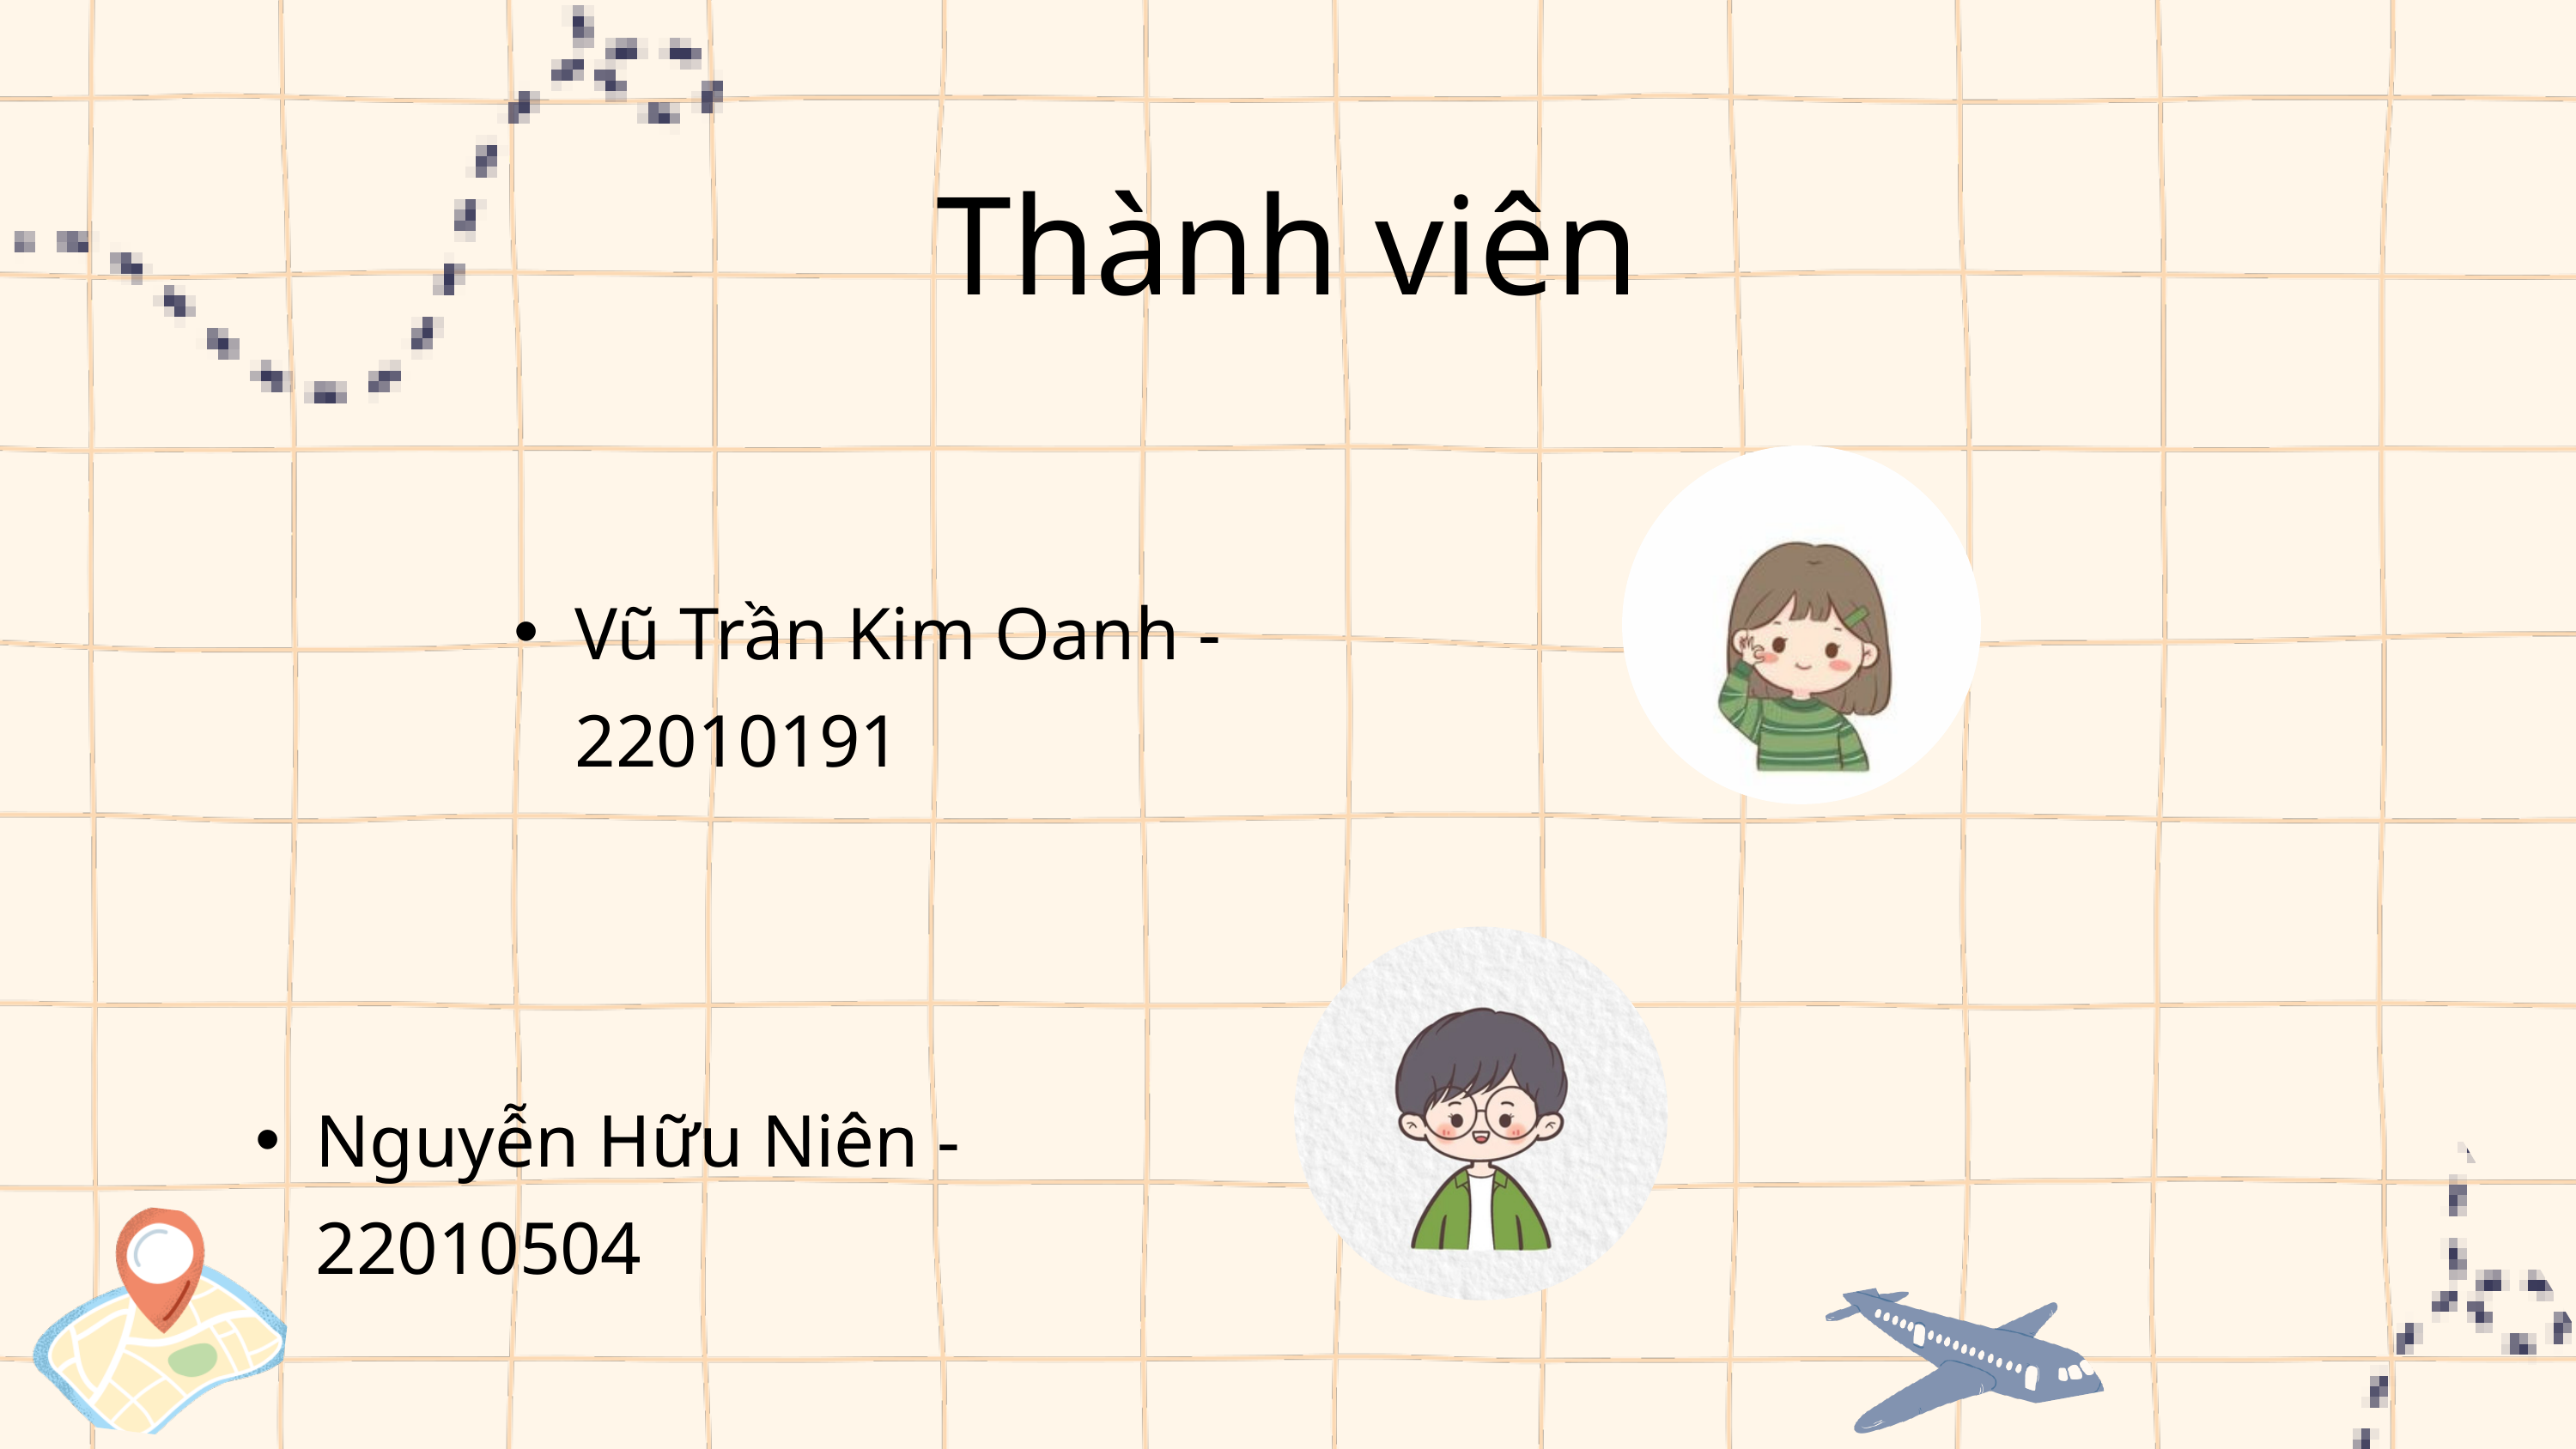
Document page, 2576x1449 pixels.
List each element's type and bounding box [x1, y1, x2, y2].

text_box [1579, 403, 2024, 847]
text_box [1250, 882, 1713, 1345]
text_box [0, 0, 2576, 1449]
